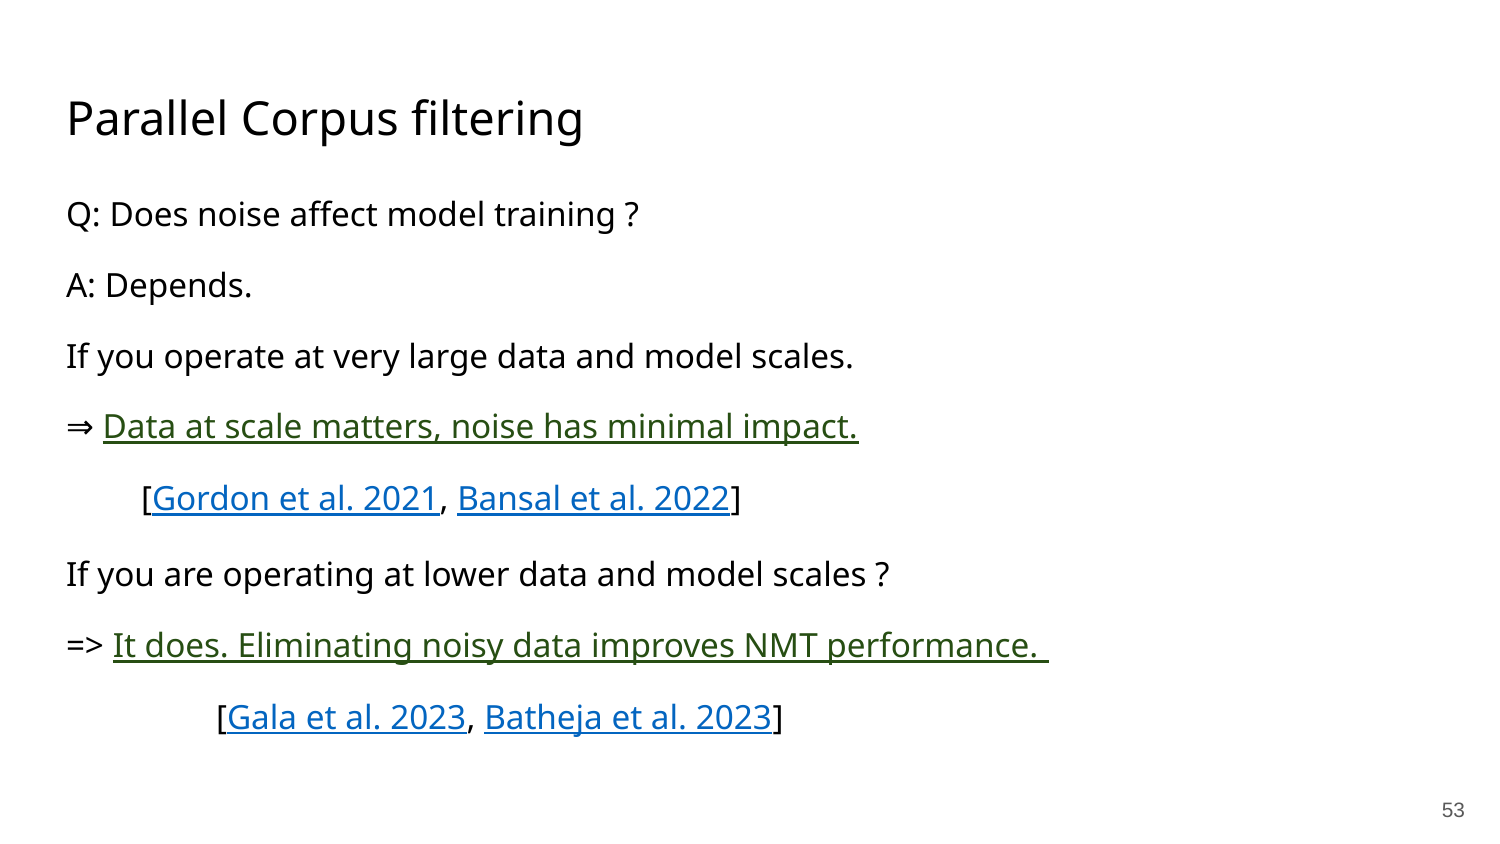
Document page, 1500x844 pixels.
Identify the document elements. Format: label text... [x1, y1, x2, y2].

title Parallel Corpus filtering [51, 72, 1449, 167]
list Q: Does noise affect model training ? A: Depends. If you operate at very large data and model scales. ⇒ Data at scale matters, noise has minimal impact. [Gordon et al. 2021, Bansal et al. 2022] If you are operating at lower data and model scales ? => It does. Eliminating noisy data improves NMT performance. [Gala et al. 2023, Batheja et al. 2023] [51, 172, 1449, 767]
slide_number ‹#› [1389, 776, 1480, 842]
